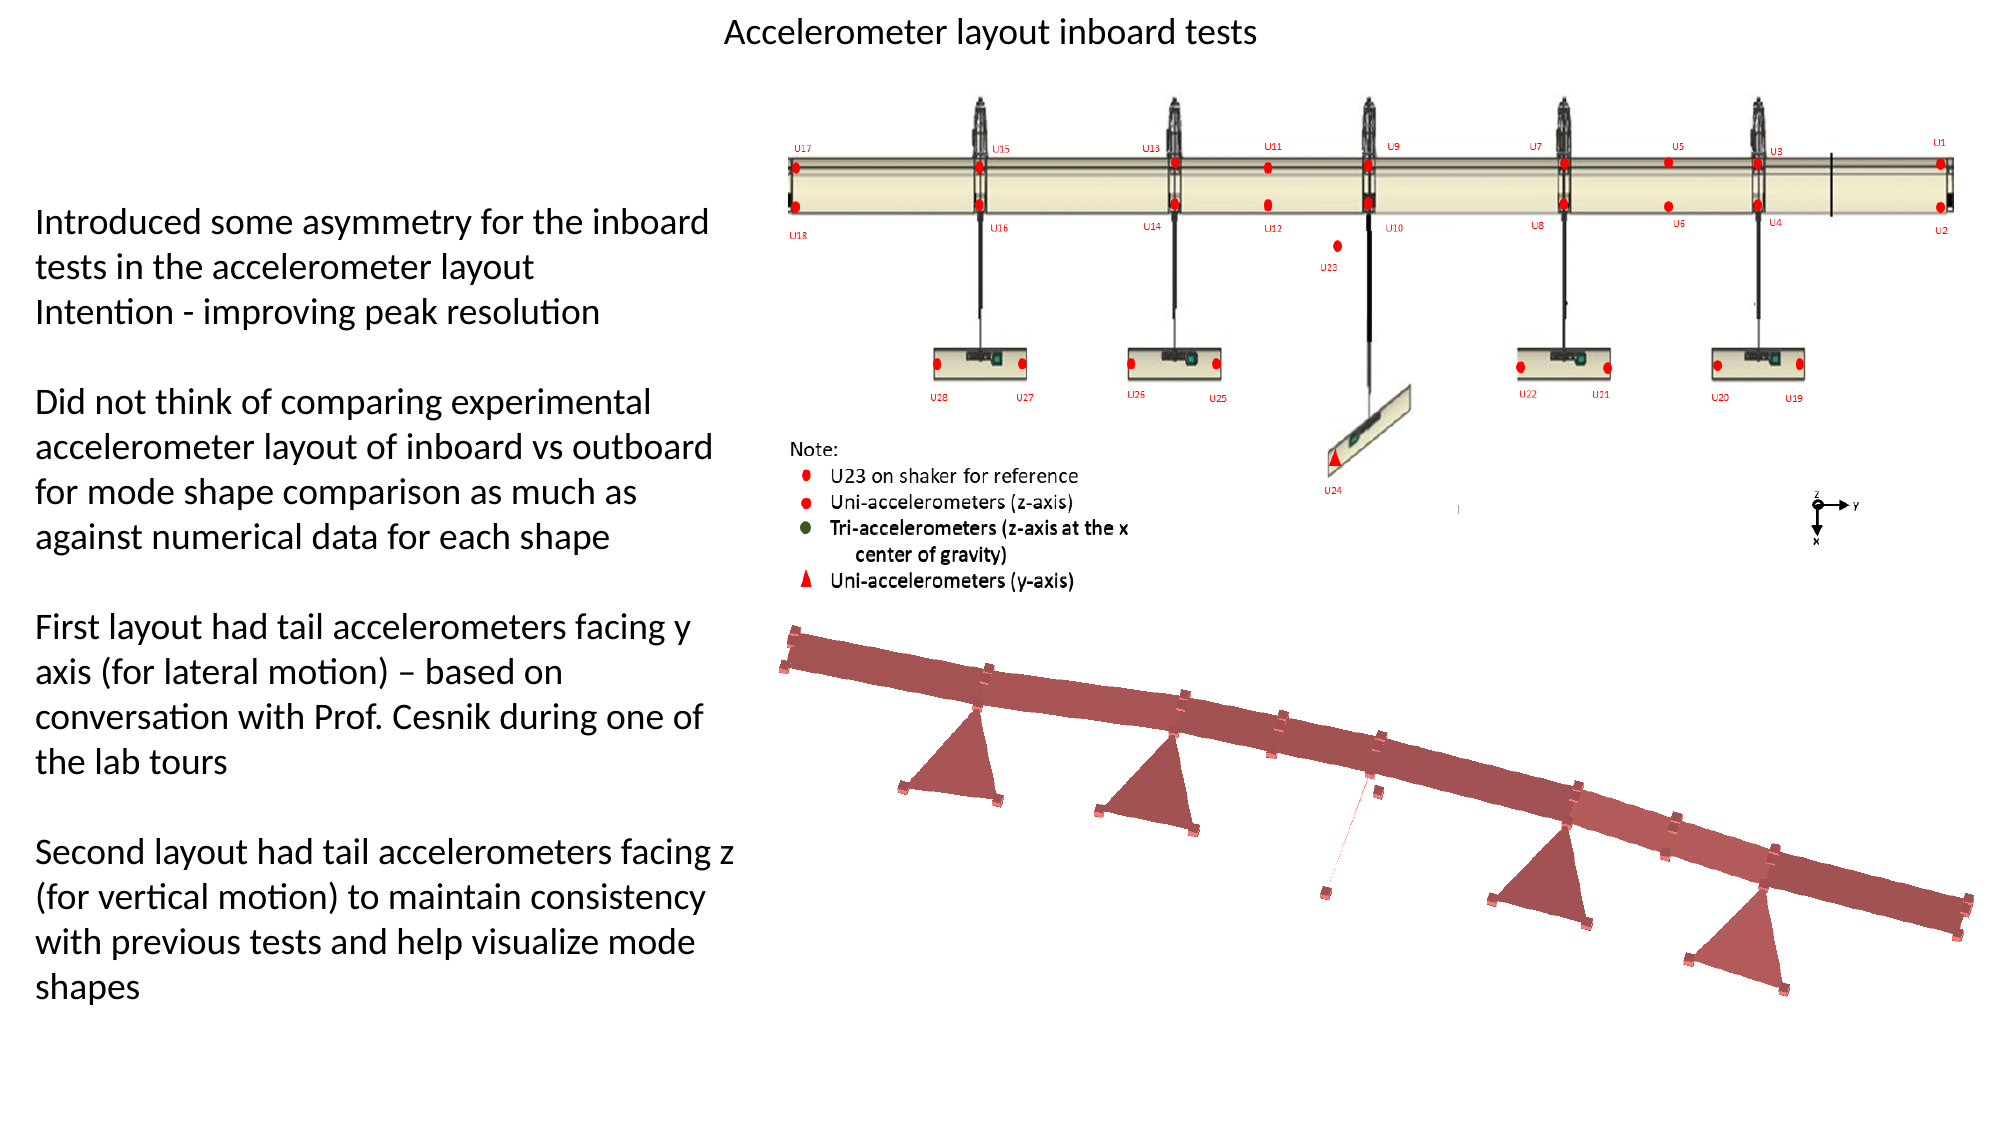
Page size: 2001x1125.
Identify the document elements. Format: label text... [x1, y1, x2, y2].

picture [775, 614, 1980, 1014]
picture [775, 79, 1962, 607]
text_box Introduced some asymmetry for the inboard tests in the accelerometer layout Intention - improving peak resolution Did not think of comparing experimental accelerometer layout of inboard vs outboard for mode shape comparison as much as against numerical data for each shape First layout had tail accelerometers facing y axis (for lateral motion) – based on conversation with Prof. Cesnik during one of the lab tours Second layout had tail accelerometers facing z (for vertical motion) to maintain consistency with previous tests and help visualize mode shapes [20, 189, 761, 1015]
text_box Accelerometer layout inboard tests [709, 0, 1291, 60]
